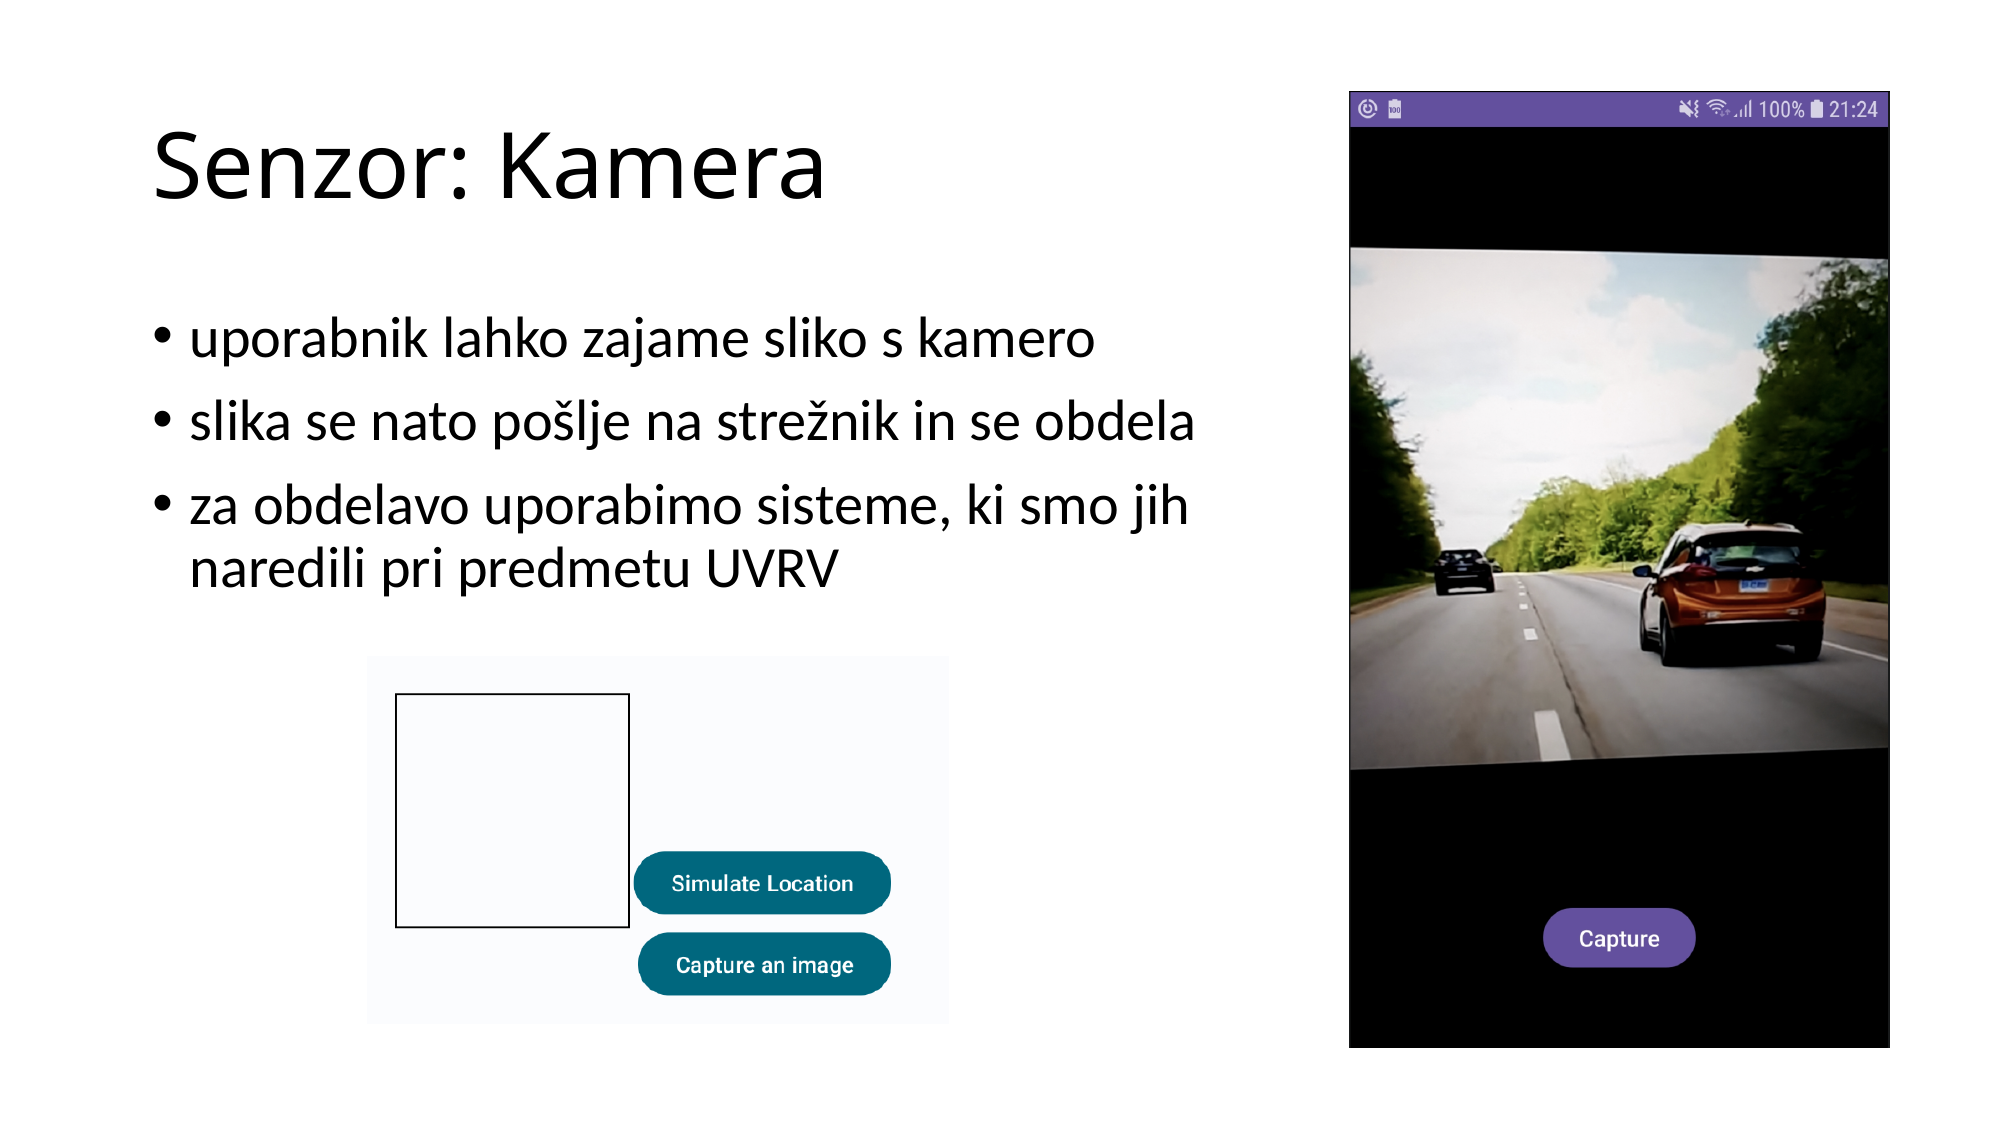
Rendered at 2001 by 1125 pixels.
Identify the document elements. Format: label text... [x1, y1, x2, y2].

picture [367, 656, 949, 1024]
title Senzor: Kamera [137, 59, 1863, 278]
list uporabnik lahko zajame sliko s kamero slika se nato pošlje na strežnik in se obdela za obdelavo uporabimo sisteme, ki smo jih naredili pri predmetu UVRV [137, 299, 1282, 1014]
picture [1349, 91, 1890, 1048]
